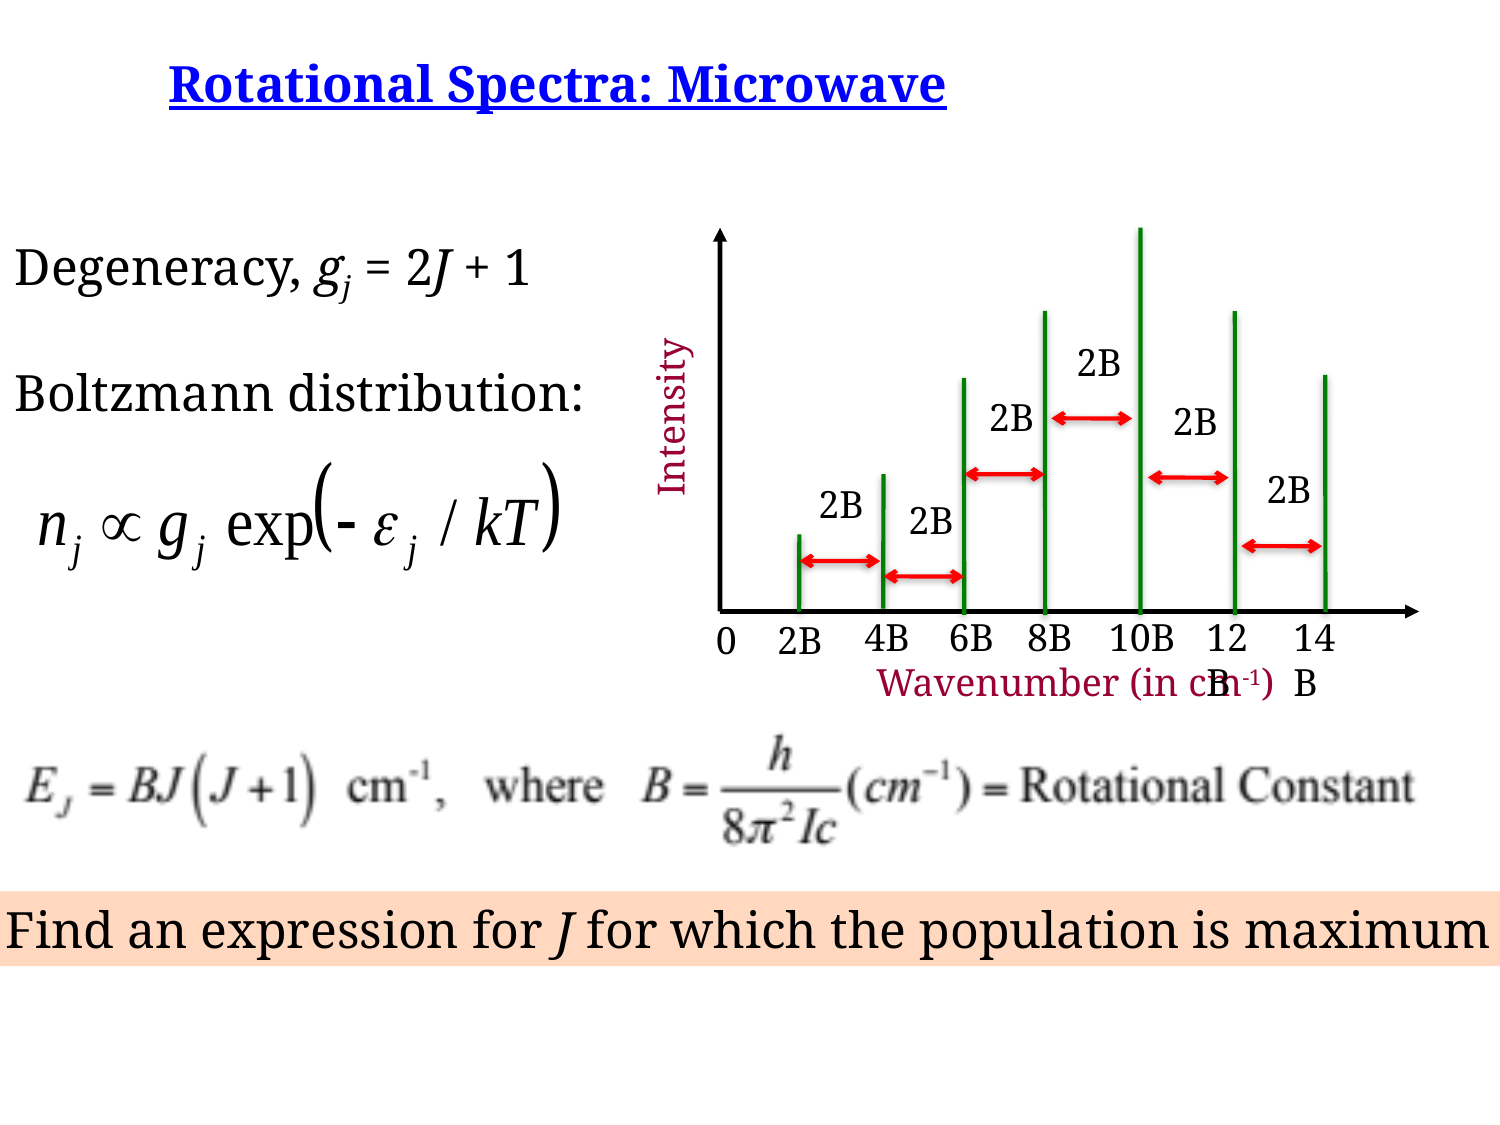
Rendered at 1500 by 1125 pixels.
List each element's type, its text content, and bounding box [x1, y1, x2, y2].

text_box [799, 330, 1328, 577]
text_box Degeneracy, gj = 2J + 1 [0, 227, 610, 311]
text_box Find an expression for J for which the population is maximum [0, 891, 1500, 967]
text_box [639, 227, 1420, 713]
text_box Rotational Spectra: Microwave [153, 0, 1190, 166]
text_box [32, 458, 567, 586]
text_box Boltzmann distribution: [0, 353, 610, 429]
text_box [18, 717, 1422, 854]
